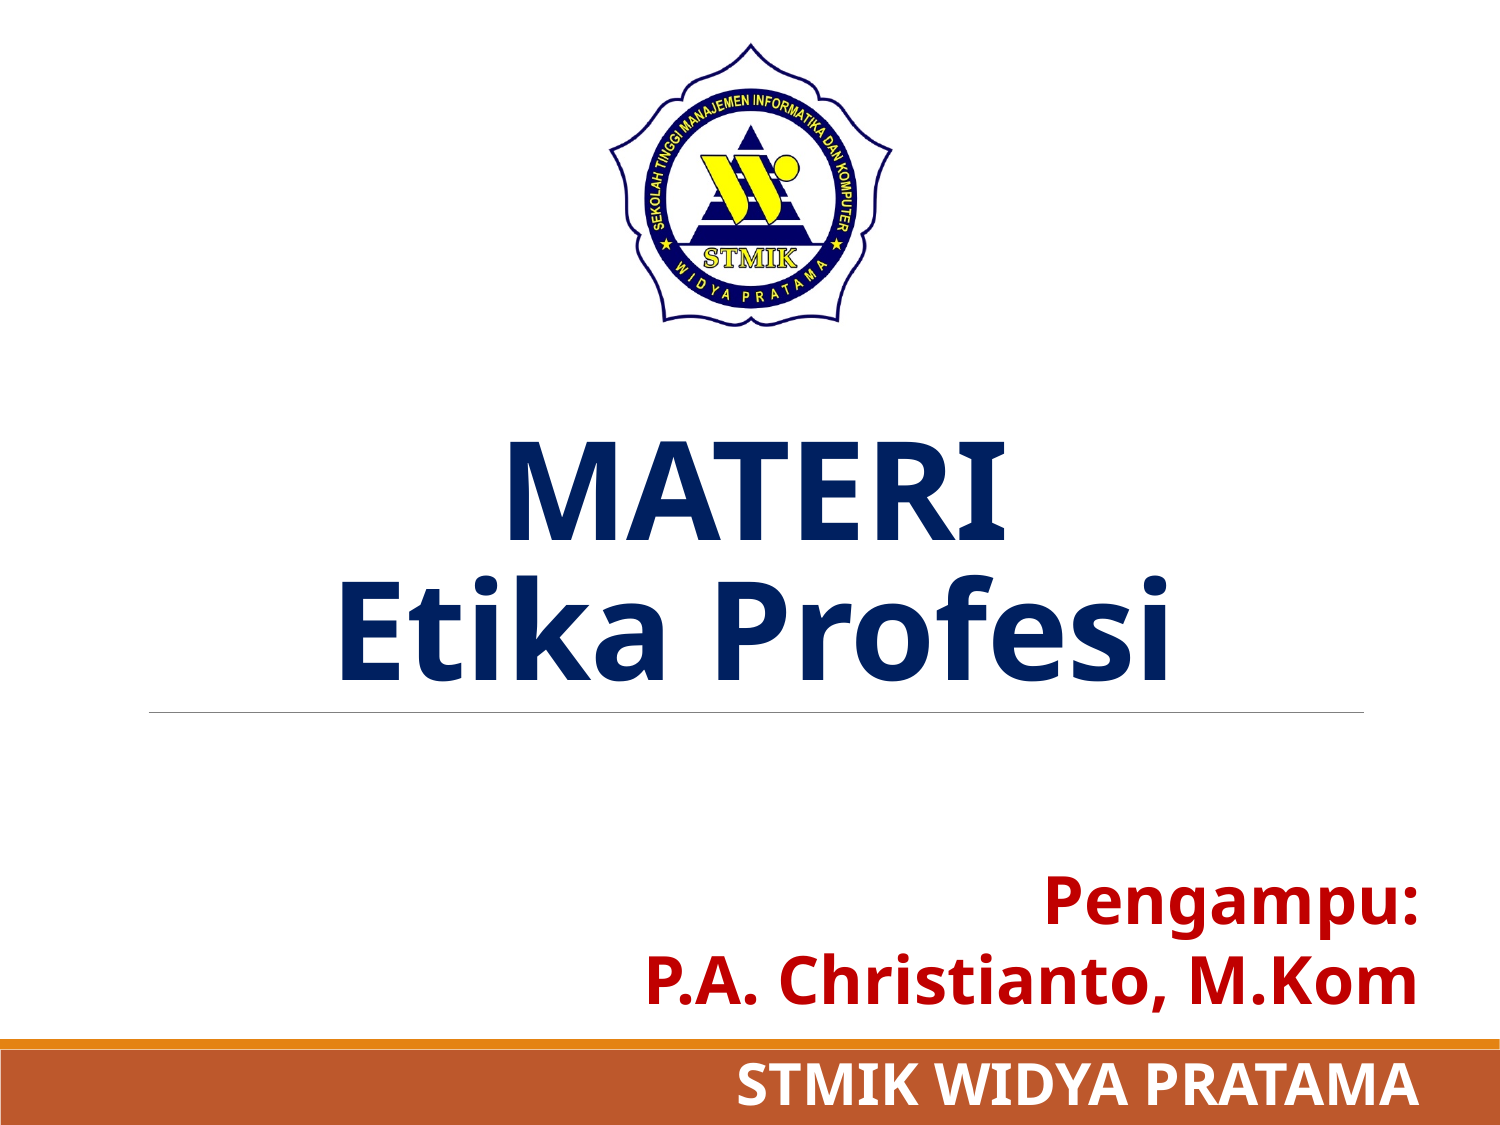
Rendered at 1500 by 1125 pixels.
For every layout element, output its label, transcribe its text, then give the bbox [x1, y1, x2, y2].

picture [607, 41, 893, 327]
title MATERI Etika Profesi [134, 385, 1373, 717]
text_box Pengampu: P.A. Christianto, M.Kom [442, 850, 1436, 1026]
text_box STMIK WIDYA PRATAMA [94, 1039, 1436, 1125]
